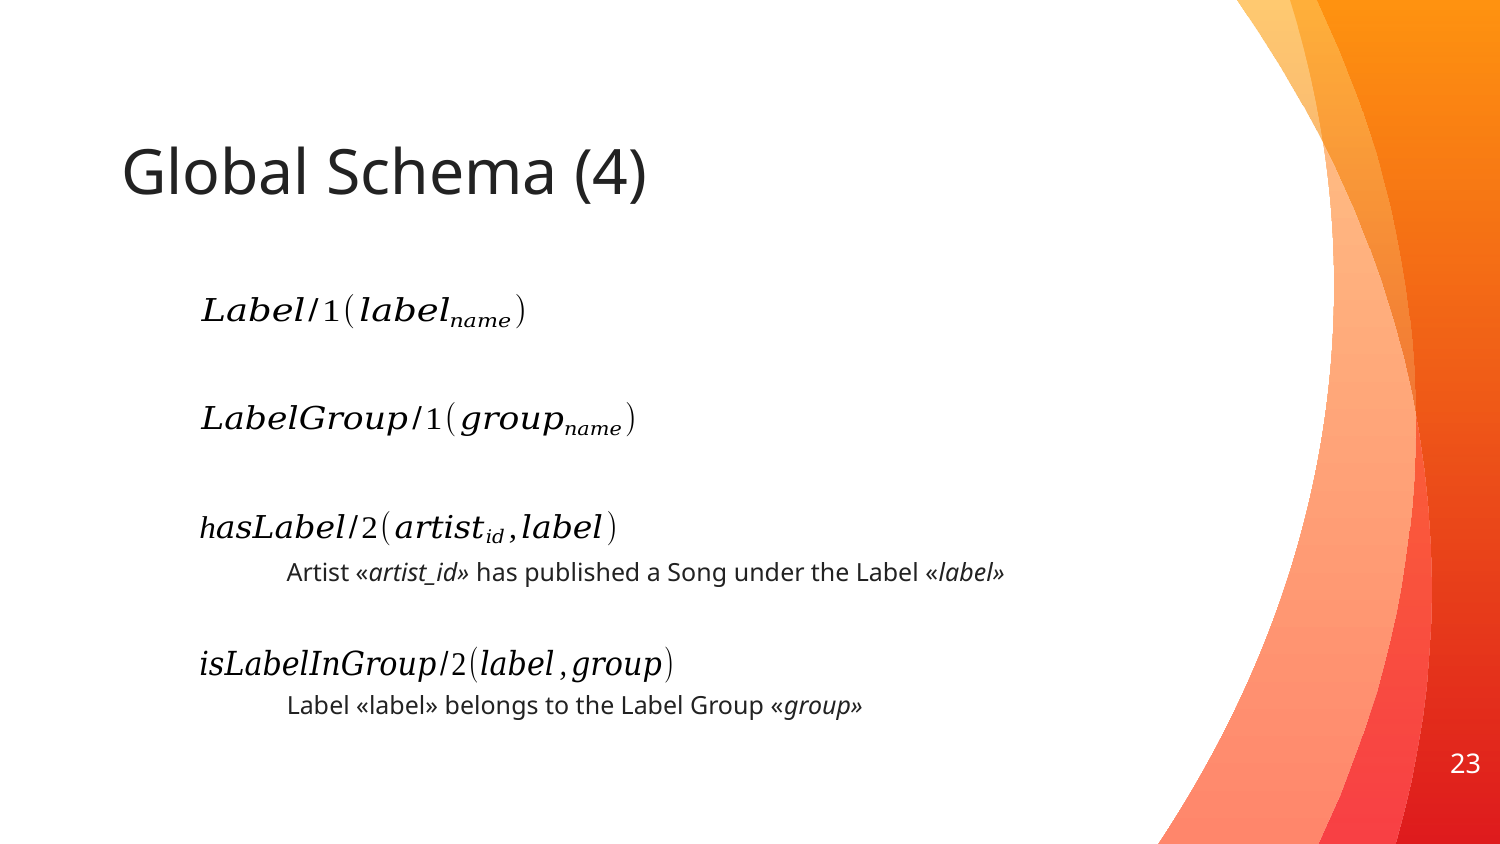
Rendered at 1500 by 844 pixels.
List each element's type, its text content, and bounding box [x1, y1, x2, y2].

text_box Label «label» belongs to the Label Group «group» [286, 689, 1189, 748]
slide_number 23 [1391, 732, 1482, 797]
text_box Artist «artist_id» has published a Song under the Label «label» [286, 556, 1041, 614]
title Global Schema (4) [121, 84, 1111, 207]
